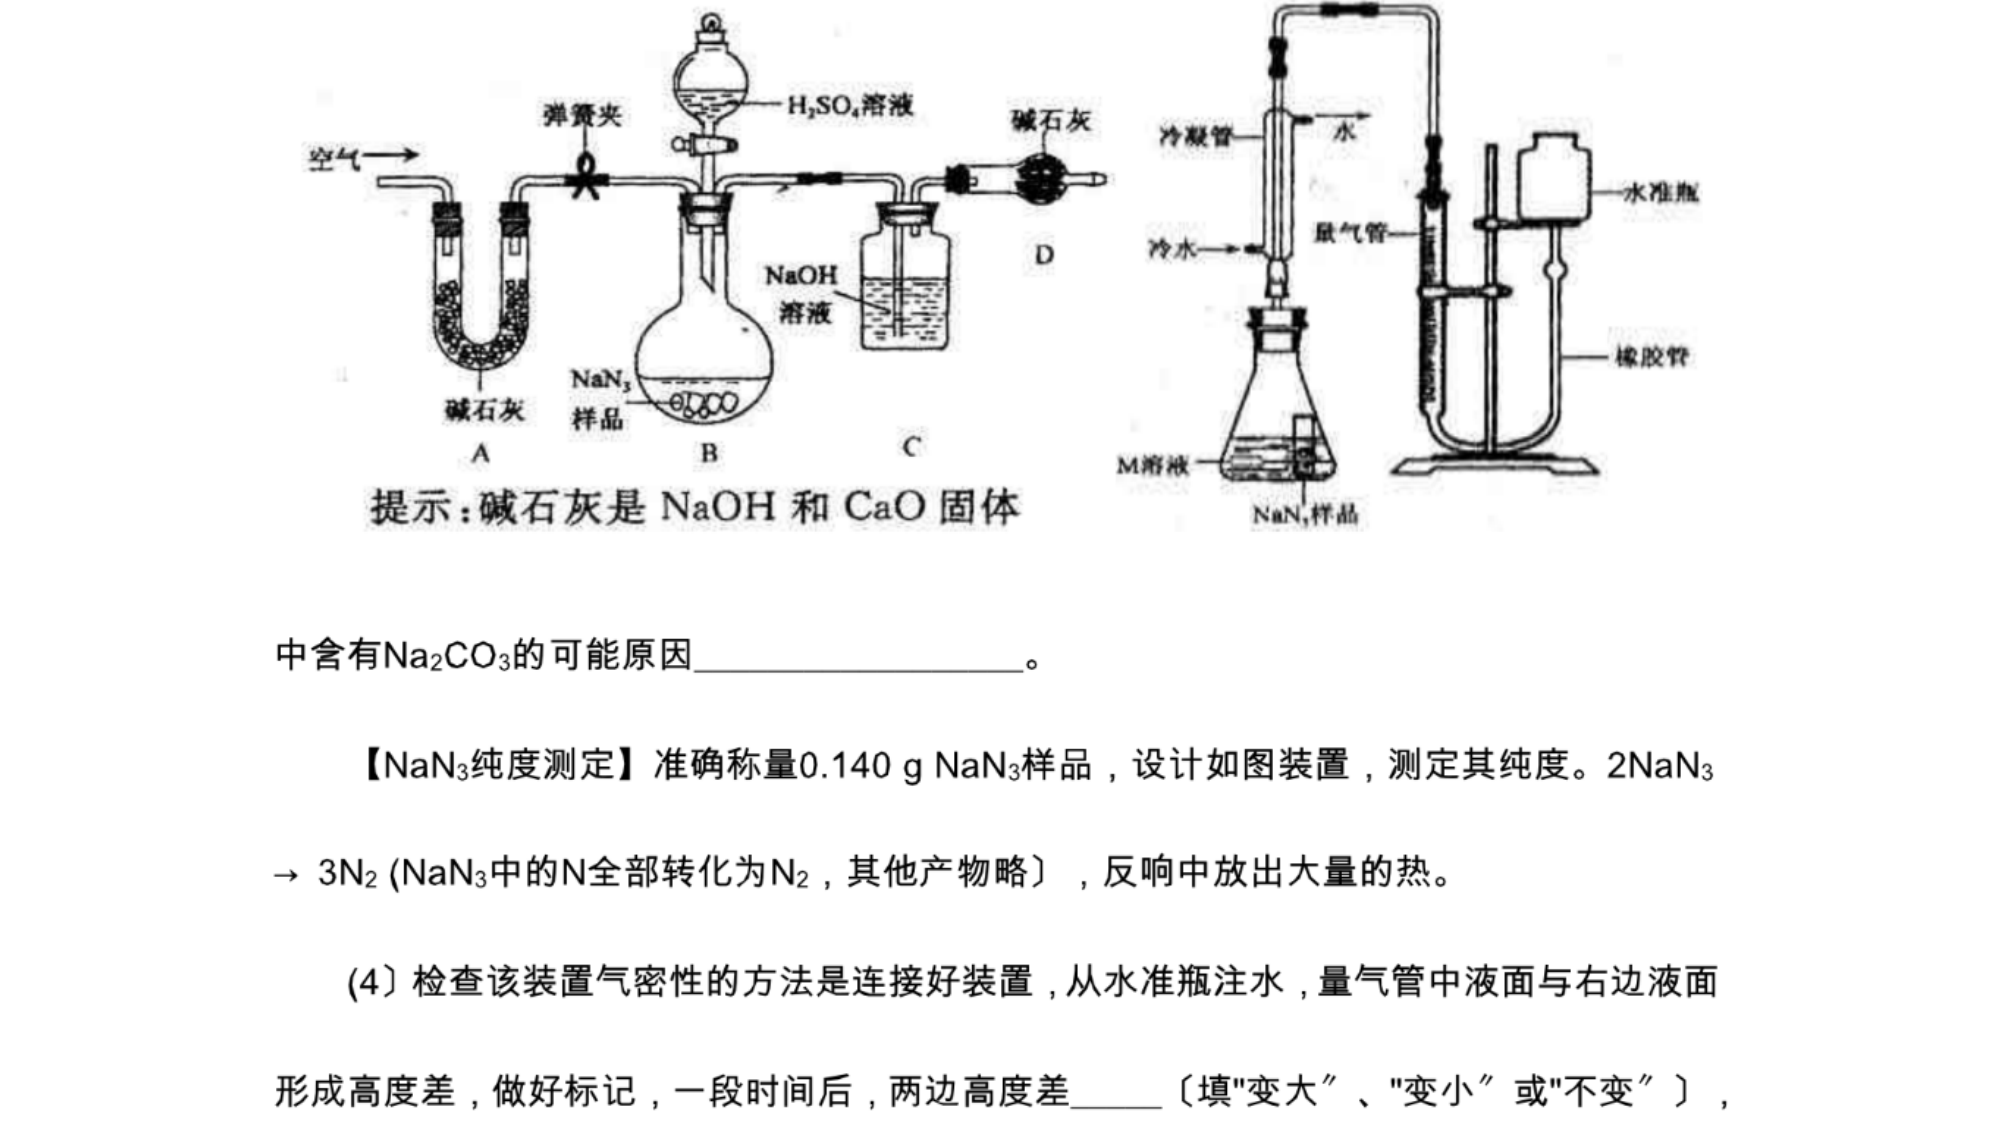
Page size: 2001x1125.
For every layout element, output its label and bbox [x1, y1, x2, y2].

picture [253, 0, 1747, 1125]
